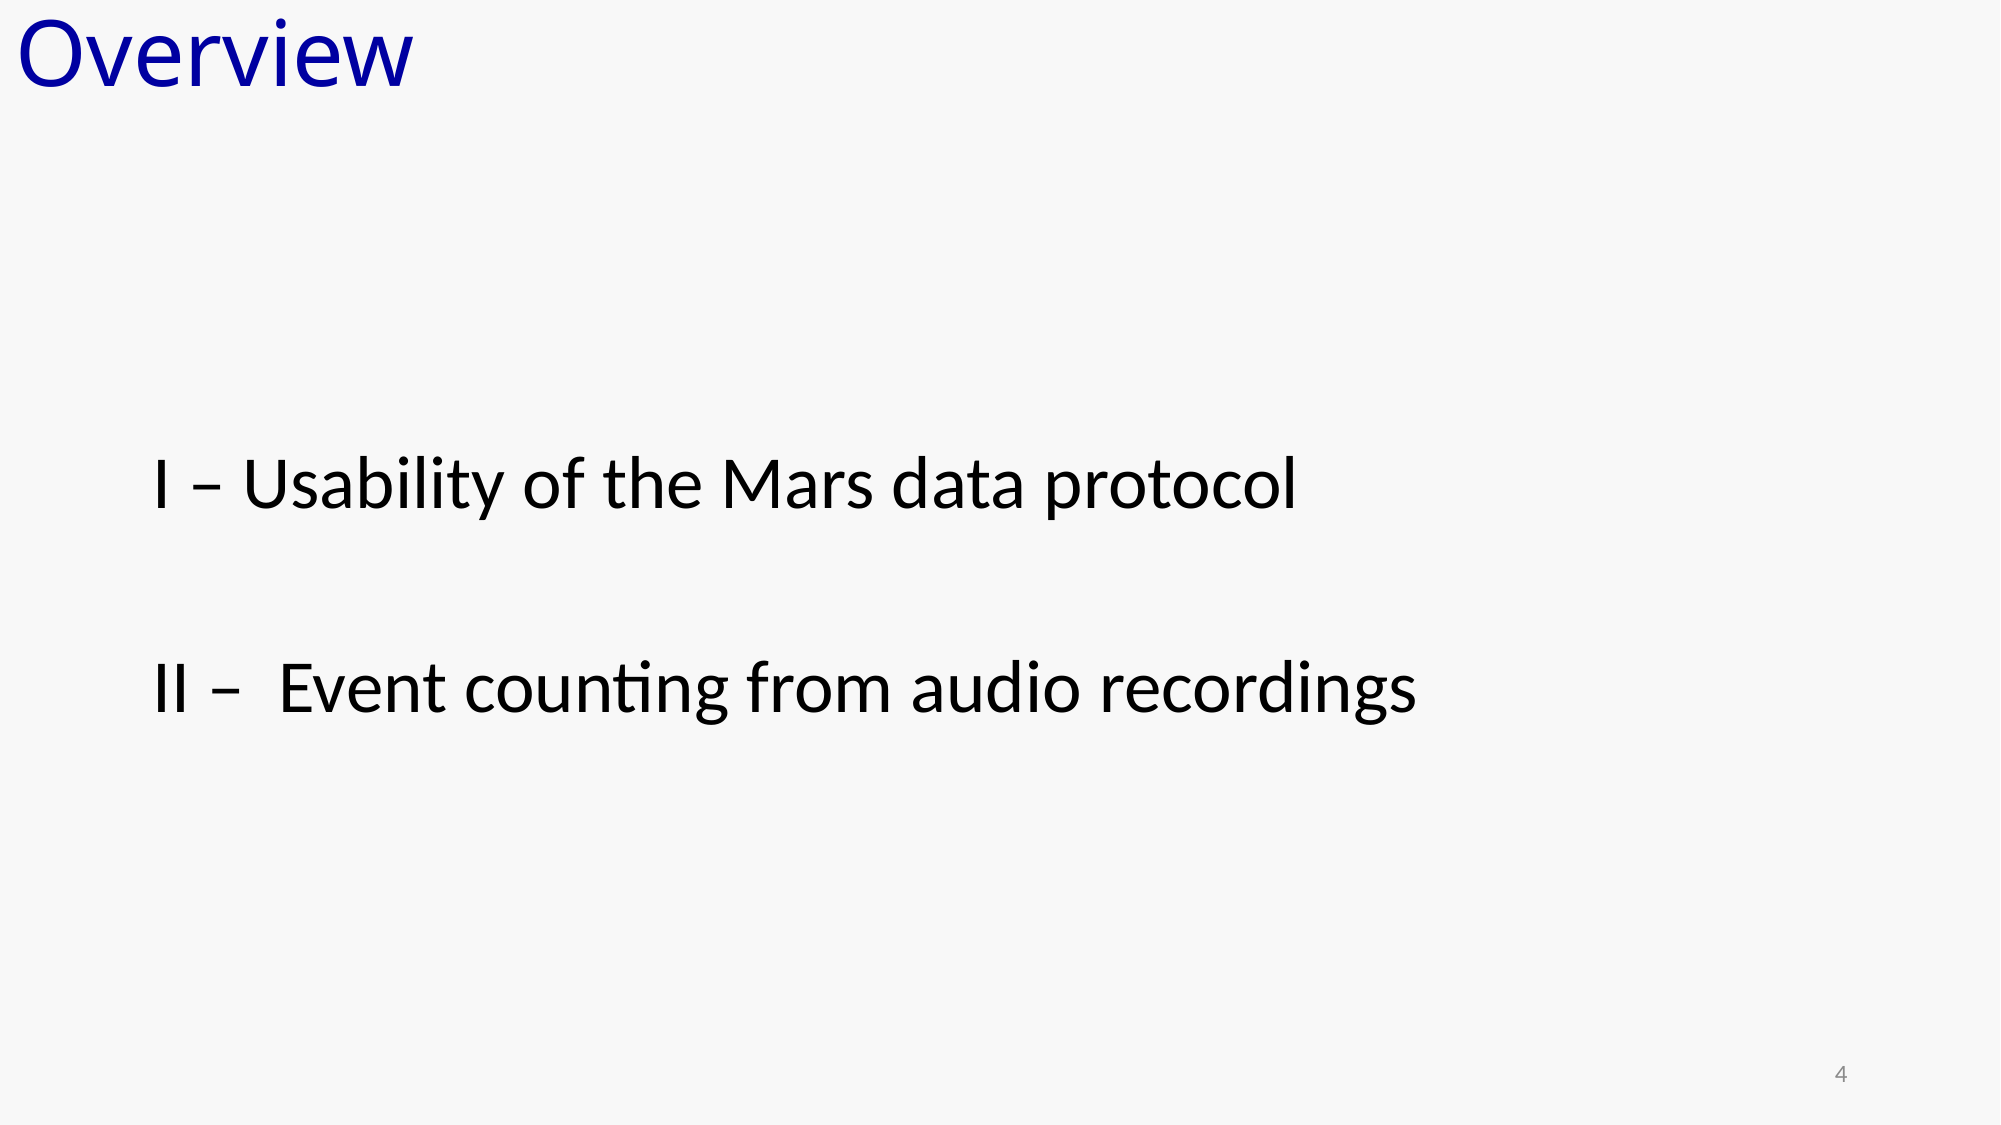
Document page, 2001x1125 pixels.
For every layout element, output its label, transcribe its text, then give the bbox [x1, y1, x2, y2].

slide_number 4 [1412, 1042, 1863, 1103]
list I – Usability of the Mars data protocol II – Event counting from audio recordings [137, 229, 1863, 944]
text_box Overview [0, 0, 1725, 218]
